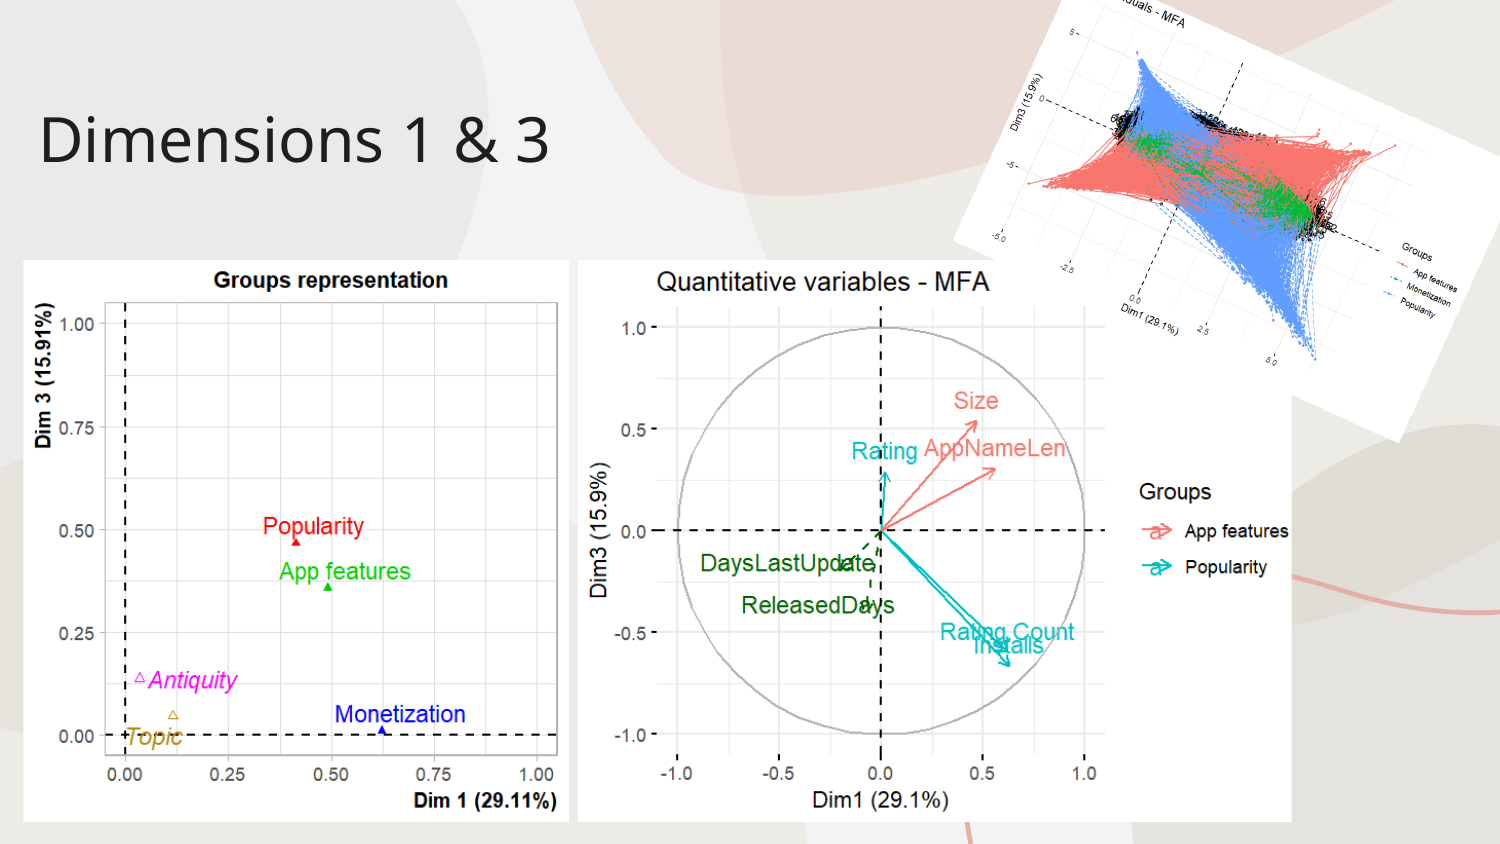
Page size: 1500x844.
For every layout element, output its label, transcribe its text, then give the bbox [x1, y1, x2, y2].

picture [577, 0, 1500, 822]
title Dimensions 1 & 3 [23, 33, 586, 191]
picture [23, 259, 570, 822]
